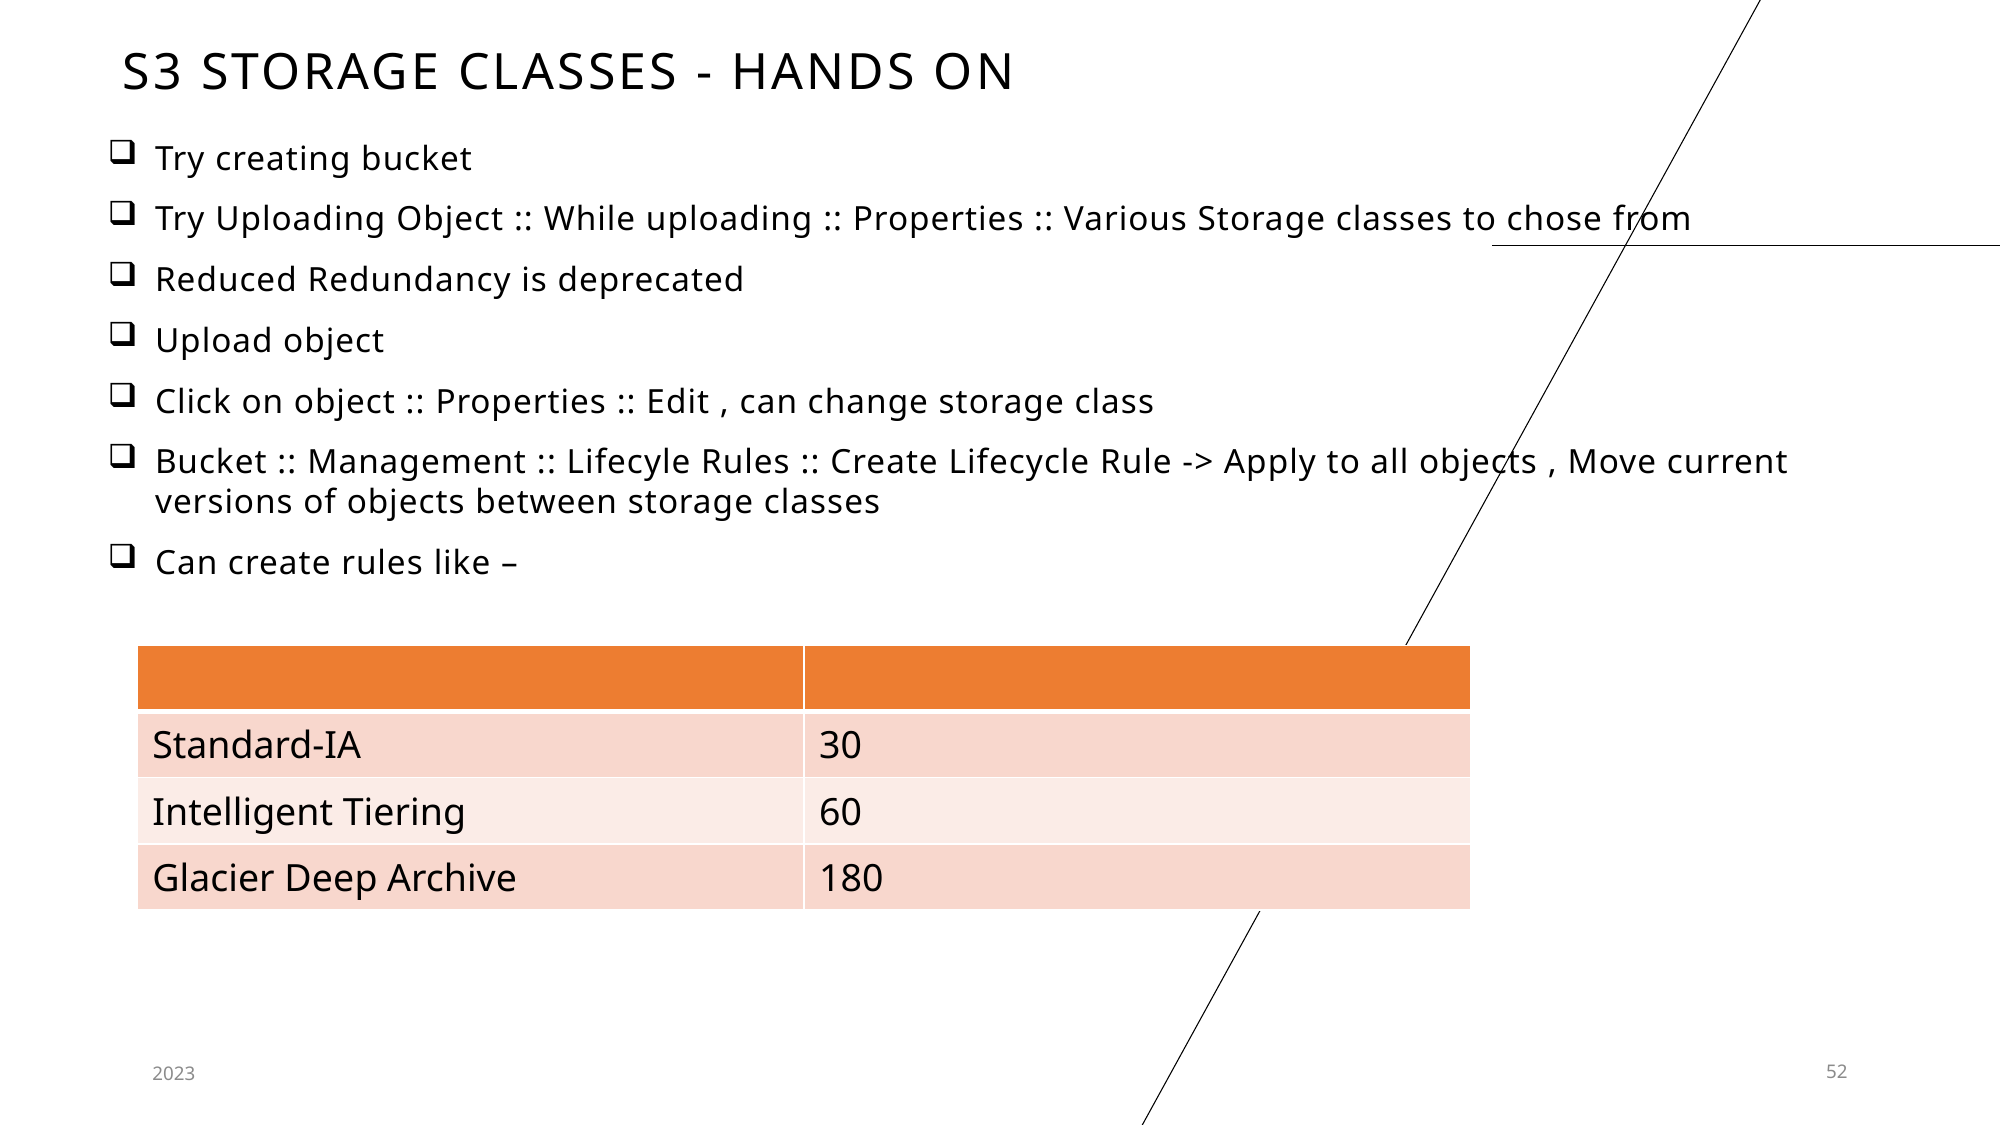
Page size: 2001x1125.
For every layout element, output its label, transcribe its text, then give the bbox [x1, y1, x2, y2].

table_cell 30 [805, 714, 1470, 777]
table_header [805, 646, 1470, 709]
table_cell Glacier Deep Archive [138, 845, 803, 909]
table_header [138, 646, 803, 709]
table_cell 180 [805, 845, 1470, 909]
slide_number 52 [1412, 1042, 1863, 1103]
table_cell Intelligent Tiering [138, 778, 803, 843]
table_cell Standard-IA [138, 714, 803, 777]
list Try creating bucket Try Uploading Object :: While uploading :: Properties :: Various Storage classes to chose from Reduced Redundancy is deprecated Upload object Click on object :: Properties :: Edit , can change storage class Bucket :: Management :: Lifecyle Rules :: Create Lifecycle Rule -> Apply to all objects , Move current versions of objects between storage classes Can create rules like – [93, 129, 1848, 1030]
slide_number 2023 [137, 1042, 338, 1103]
title S3 storage classes - hands on [108, 23, 1445, 108]
table_cell 60 [805, 778, 1470, 843]
